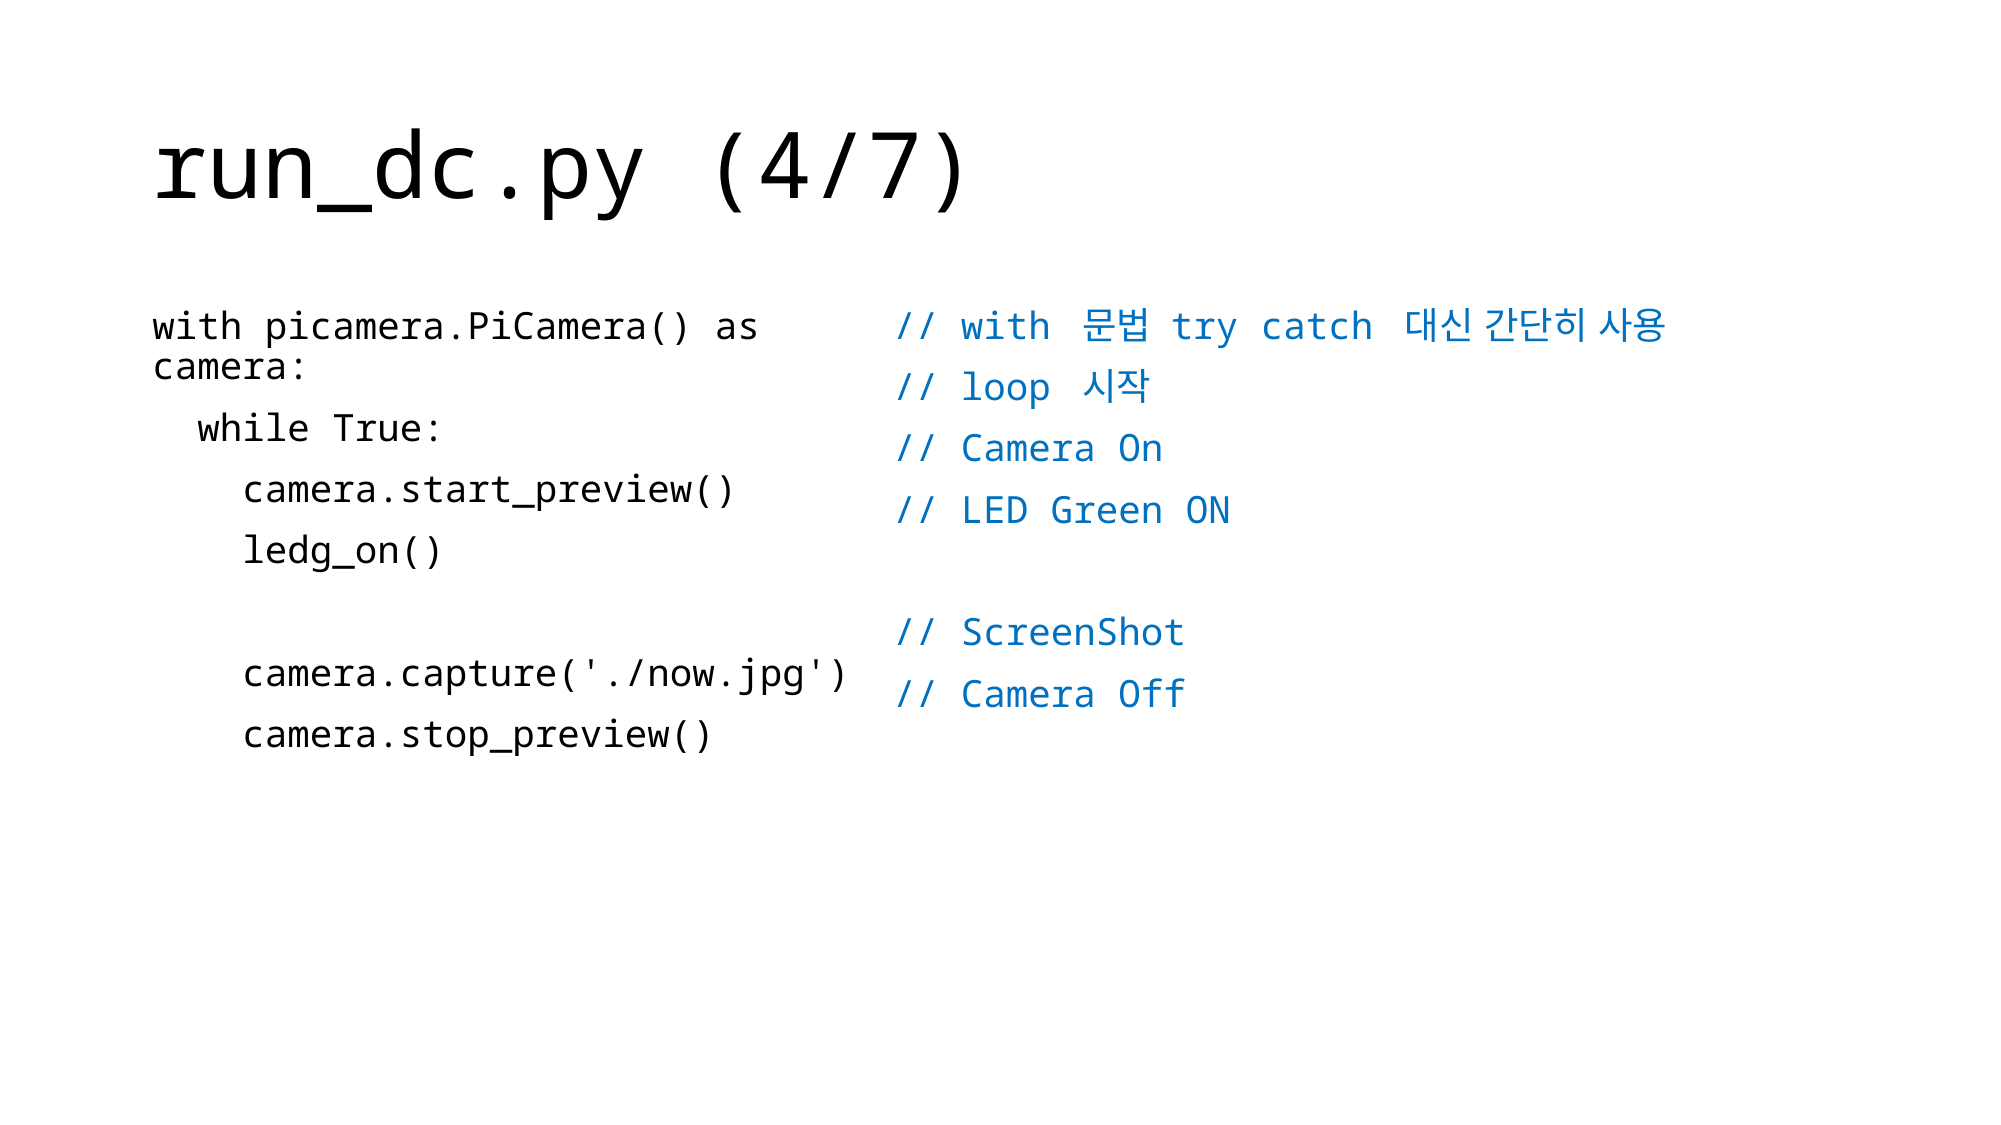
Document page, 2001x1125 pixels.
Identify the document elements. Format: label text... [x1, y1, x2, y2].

text_box // with 문법 try catch 대신 간단히 사용 // loop 시작 // Camera On // LED Green ON // ScreenShot // Camera Off [878, 299, 1817, 1014]
title run_dc.py (4/7) [137, 59, 1863, 278]
list with picamera.PiCamera() as camera: while True: camera.start_preview() ledg_on() camera.capture('./now.jpg') camera.stop_preview() [137, 299, 878, 1014]
